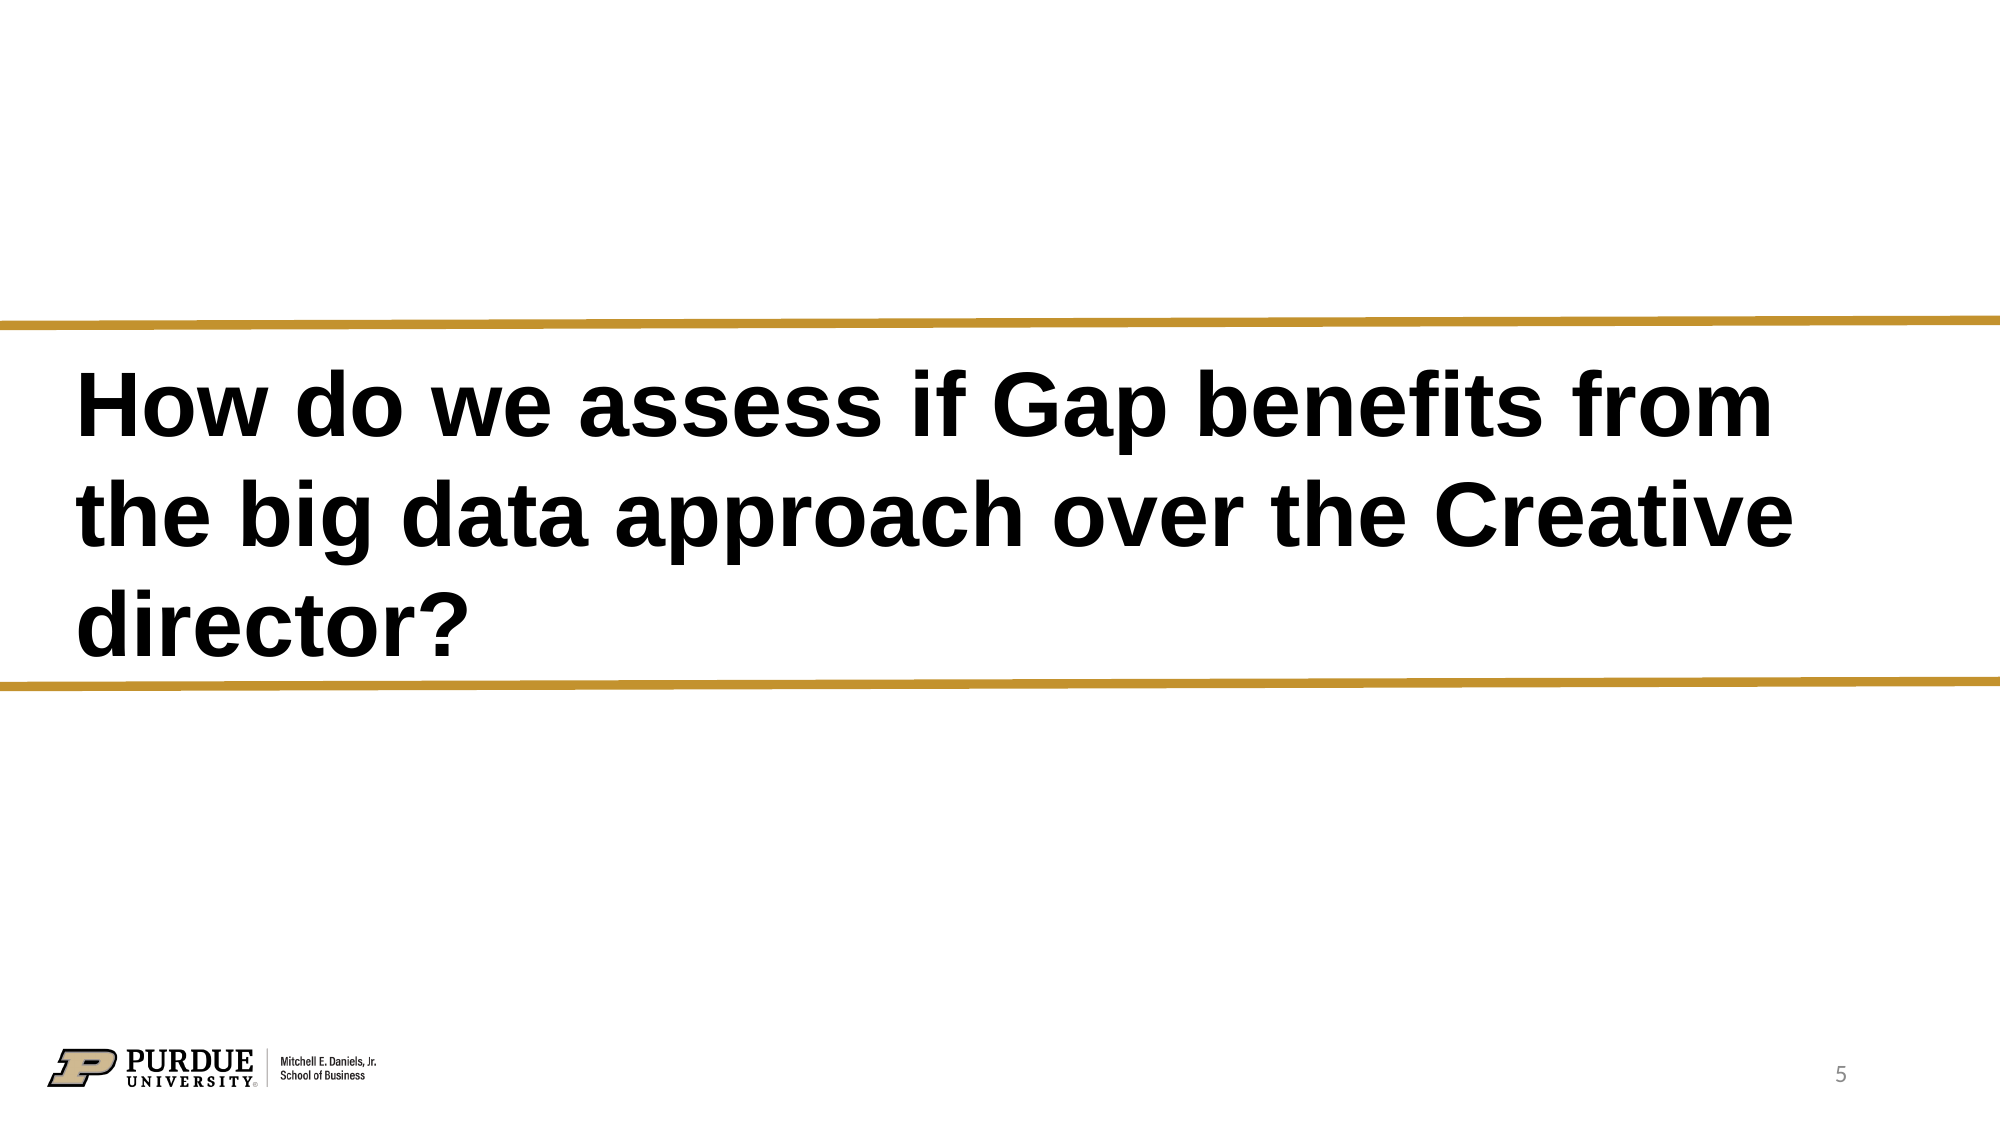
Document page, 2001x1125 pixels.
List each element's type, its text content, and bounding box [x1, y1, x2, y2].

picture [47, 1047, 438, 1089]
slide_number 5 [1412, 1042, 1863, 1103]
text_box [0, 320, 2000, 326]
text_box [0, 681, 2000, 687]
text_box How do we assess if Gap benefits from the big data approach over the Creative director? [60, 337, 1940, 681]
